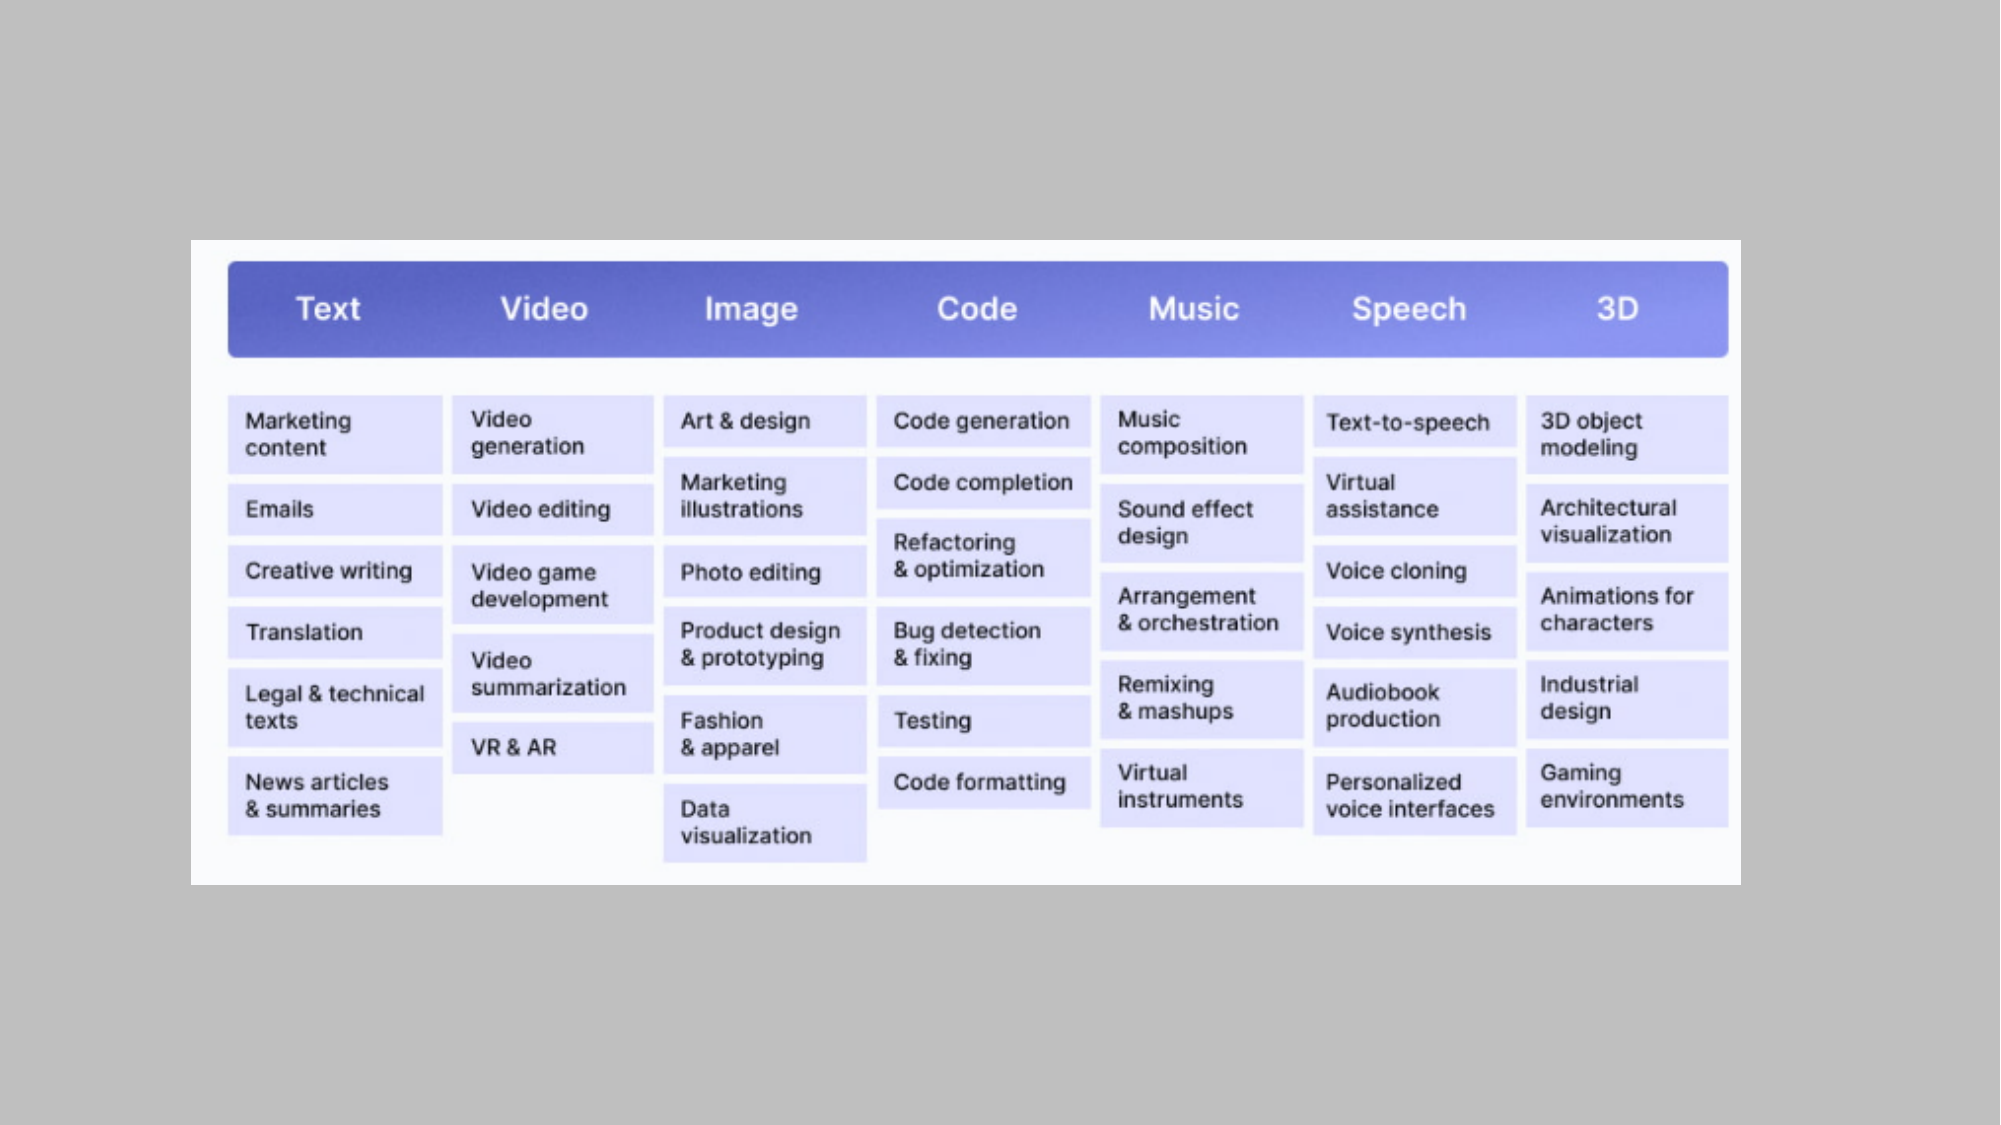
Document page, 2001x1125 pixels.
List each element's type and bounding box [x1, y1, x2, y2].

picture [191, 240, 1741, 885]
